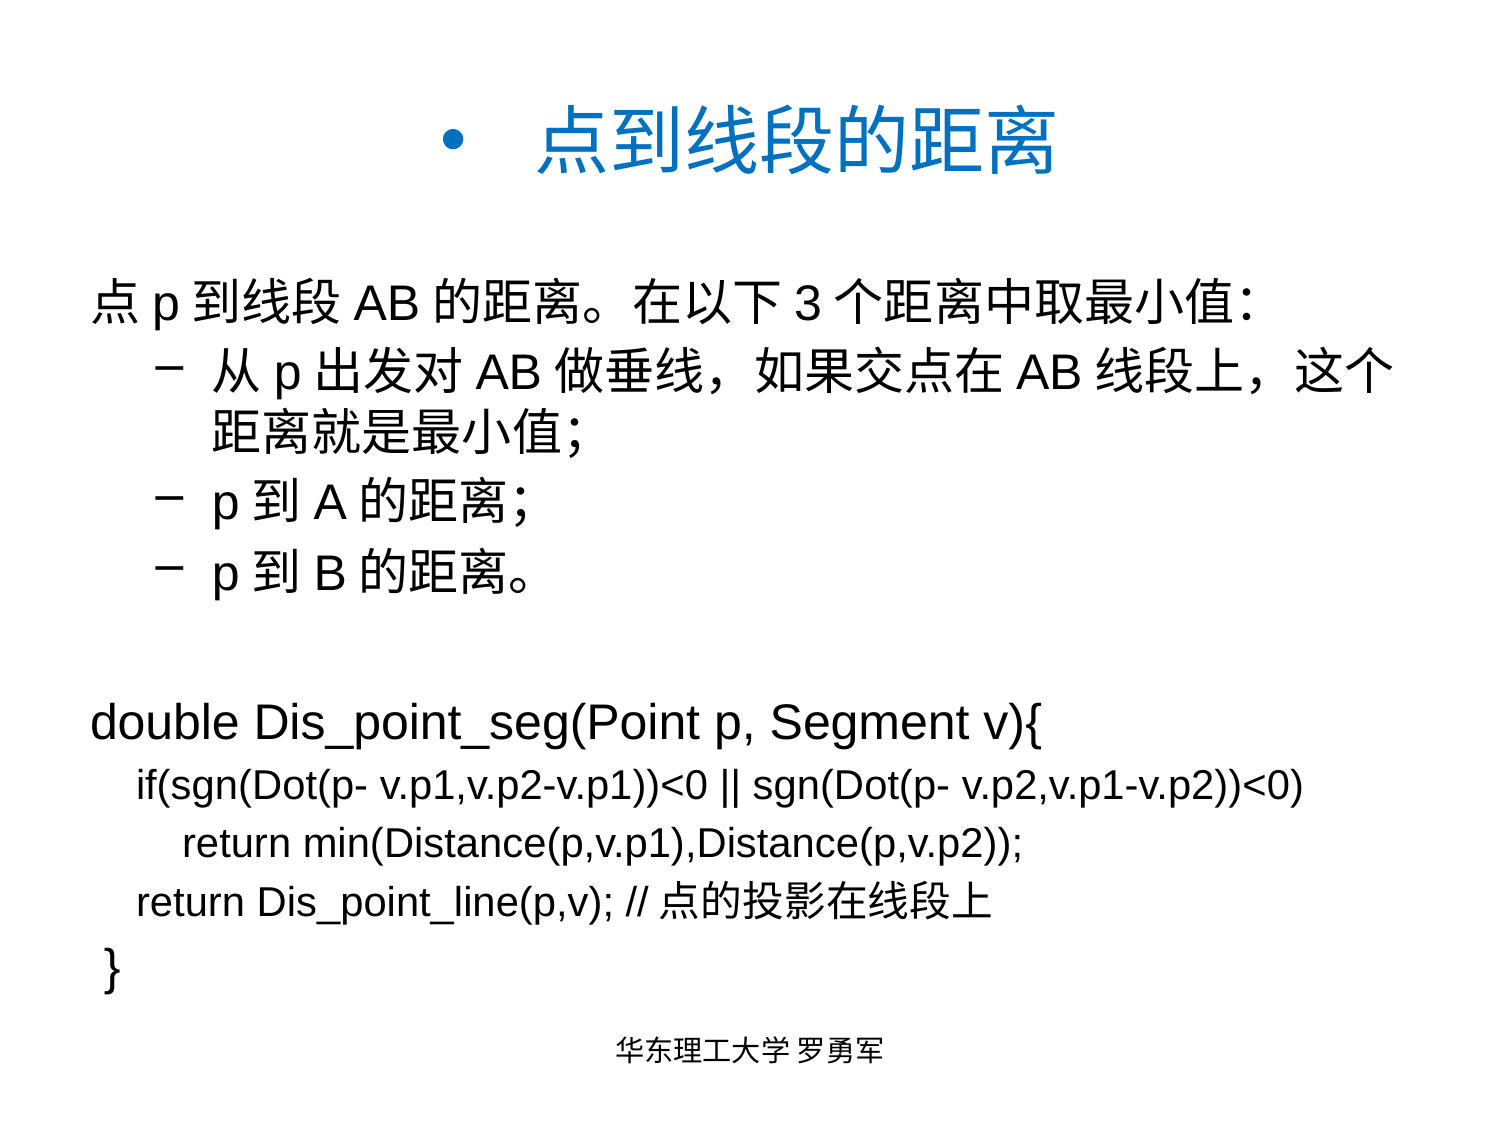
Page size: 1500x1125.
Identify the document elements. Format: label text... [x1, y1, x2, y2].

title 点到线段的距离 [75, 45, 1425, 233]
footer 华东理工大学 罗勇军 [512, 1024, 988, 1103]
list 点p到线段AB的距离。在以下3个距离中取最小值： 从p出发对AB做垂线，如果交点在AB线段上，这个距离就是最小值； p到A的距离； p到B的距离。 double Dis_point_seg(Point p, Segment v){ if(sgn(Dot(p- v.p1,v.p2-v.p1))<0 || sgn(Dot(p- v.p2,v.p1-v.p2))<0) return min(Distance(p,v.p1),Distance(p,v.p2)); return Dis_point_line(p,v); //点的投影在线段上 } [75, 262, 1425, 1005]
